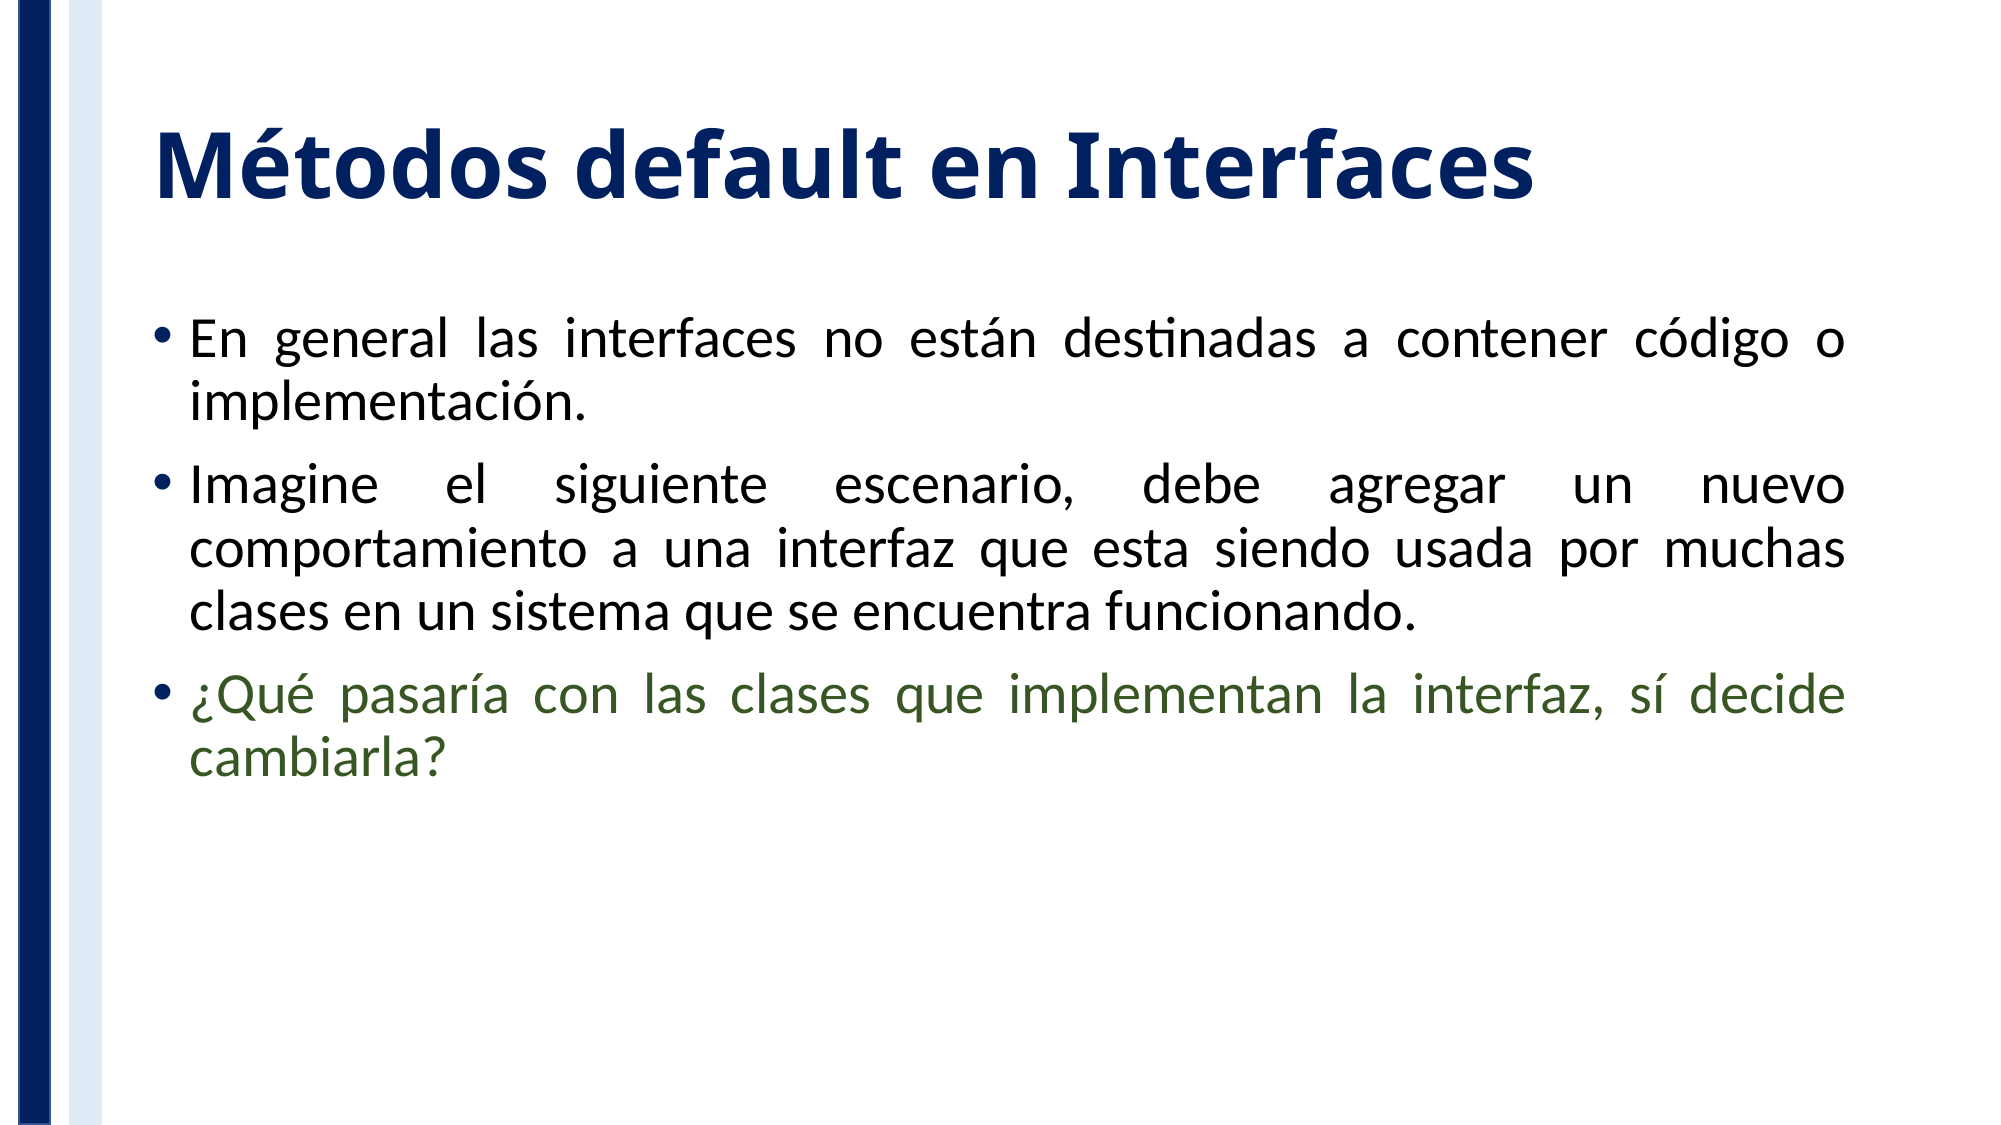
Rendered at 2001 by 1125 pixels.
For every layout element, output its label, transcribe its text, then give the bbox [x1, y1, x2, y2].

list En general las interfaces no están destinadas a contener código o implementación. Imagine el siguiente escenario, debe agregar un nuevo comportamiento a una interfaz que esta siendo usada por muchas clases en un sistema que se encuentra funcionando. ¿Qué pasaría con las clases que implementan la interfaz, sí decide cambiarla? [137, 299, 1863, 1014]
title Métodos default en Interfaces [137, 59, 1863, 278]
